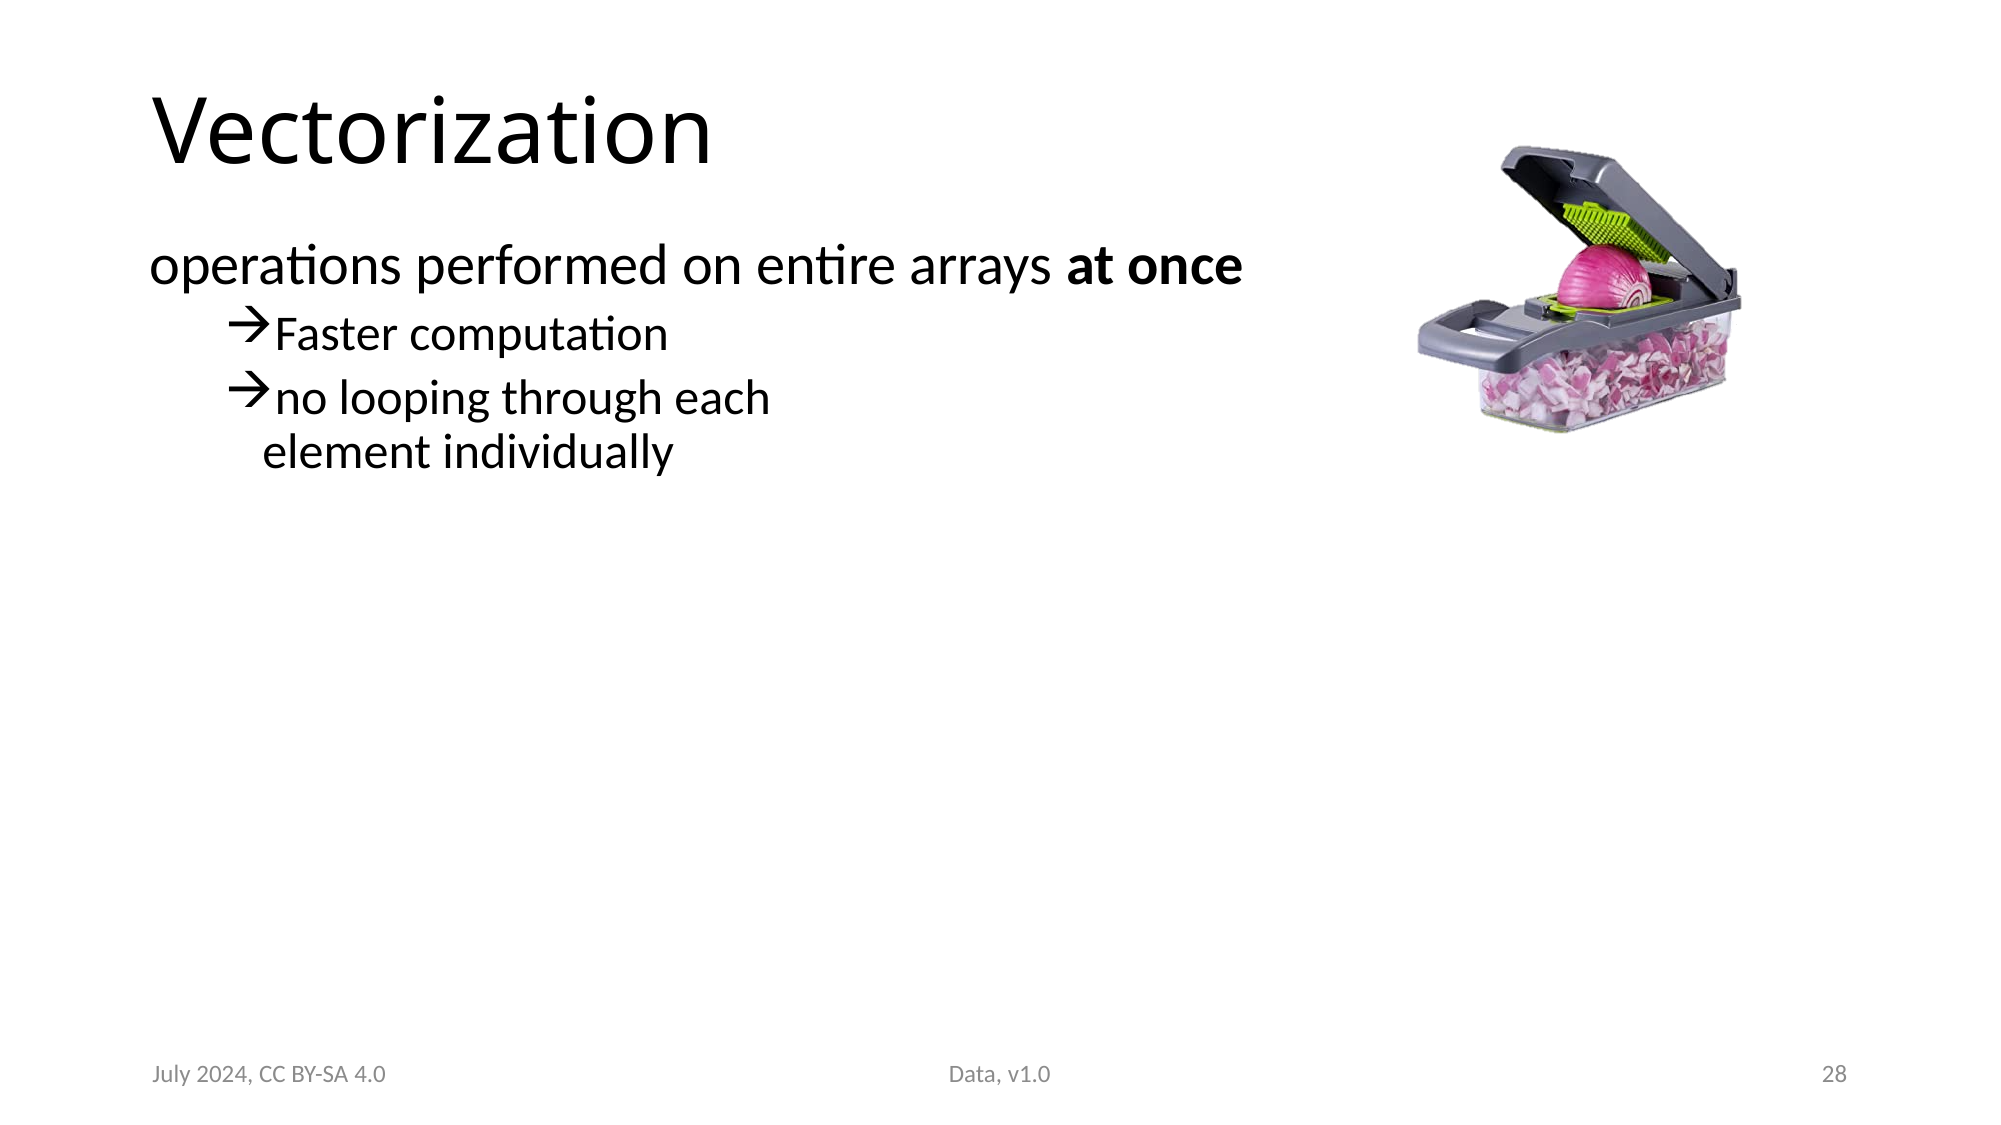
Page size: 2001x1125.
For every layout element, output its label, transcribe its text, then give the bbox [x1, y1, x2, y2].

list operations performed on entire arrays at once Faster computation no looping through each element individually [134, 226, 1296, 716]
picture [1411, 133, 1752, 444]
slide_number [137, 1042, 588, 1103]
slide_number 28 [1412, 1042, 1863, 1103]
text_box Vectorization [137, 59, 1863, 208]
footer Data, v1.0 [662, 1042, 1338, 1103]
